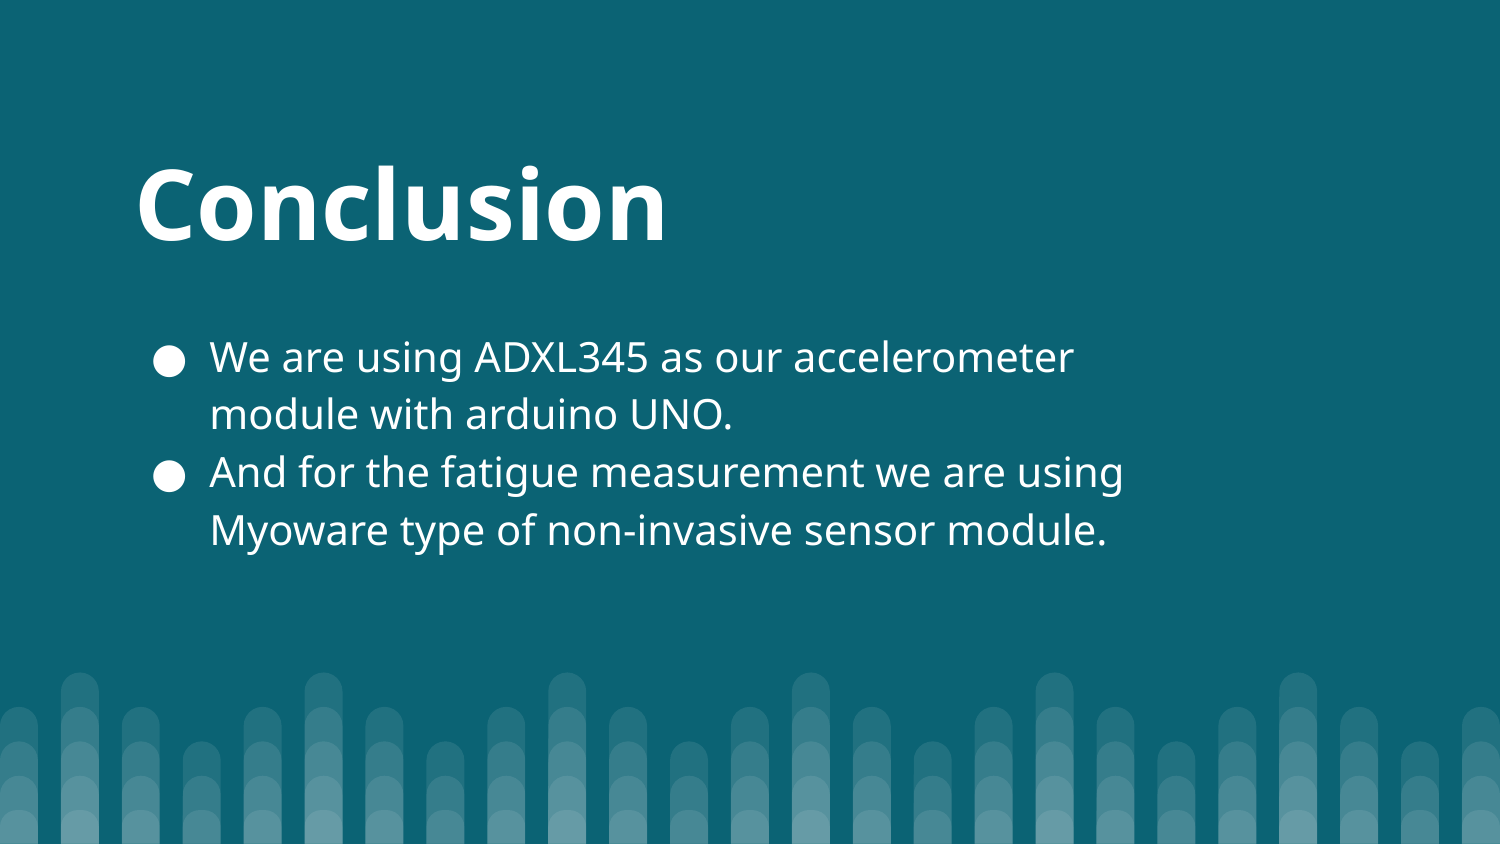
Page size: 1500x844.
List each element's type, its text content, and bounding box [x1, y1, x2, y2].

list We are using ADXL345 as our accelerometer module with arduino UNO. And for the fatigue measurement we are using Myoware type of non-invasive sensor module. [119, 308, 1244, 665]
title Conclusion [119, 127, 1381, 332]
